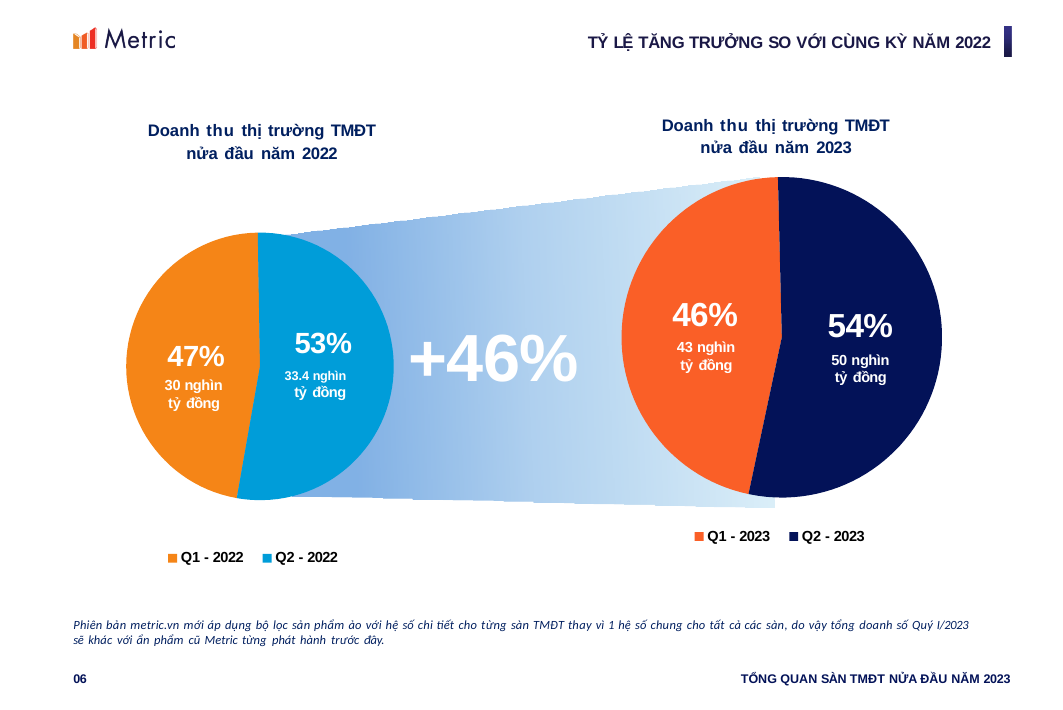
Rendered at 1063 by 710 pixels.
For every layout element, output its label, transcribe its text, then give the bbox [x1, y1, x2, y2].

text_box [168, 553, 178, 563]
text_box Q1 - 2023 [705, 524, 775, 544]
text_box Q2 - 2023 [799, 524, 870, 544]
text_box TỶ LỆ TĂNG TRƯỞNG SO VỚI CÙNG KỲ NĂM 2022 [585, 29, 992, 52]
text_box Doanh thu thị trường TMĐT nửa đầu năm 2023 [660, 110, 896, 158]
picture [1004, 26, 1013, 57]
text_box [694, 532, 704, 541]
picture [72, 27, 175, 49]
text_box Q2 - 2022 [273, 546, 343, 566]
text_box Doanh thu thị trường TMĐT nửa đầu năm 2022 [144, 115, 380, 163]
text_box Phiên bản metric.vn mới áp dụng bộ lọc sản phẩm ảo với hệ số chi tiết cho từng sàn TMĐT thay vì 1 hệ số chung cho tất cả các sàn, do vậy tổng doanh số Quý I/2023 sẽ khác với ẩn phẩm cũ Metric từng phát hành trước đây. 06 TỔNG QUAN SÀN TMĐT NỬA ĐẦU NĂM 2023 [71, 614, 1015, 687]
text_box [262, 553, 272, 563]
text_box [125, 177, 775, 508]
text_box Q1 - 2022 [178, 546, 249, 566]
text_box [789, 532, 799, 541]
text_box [621, 176, 943, 498]
